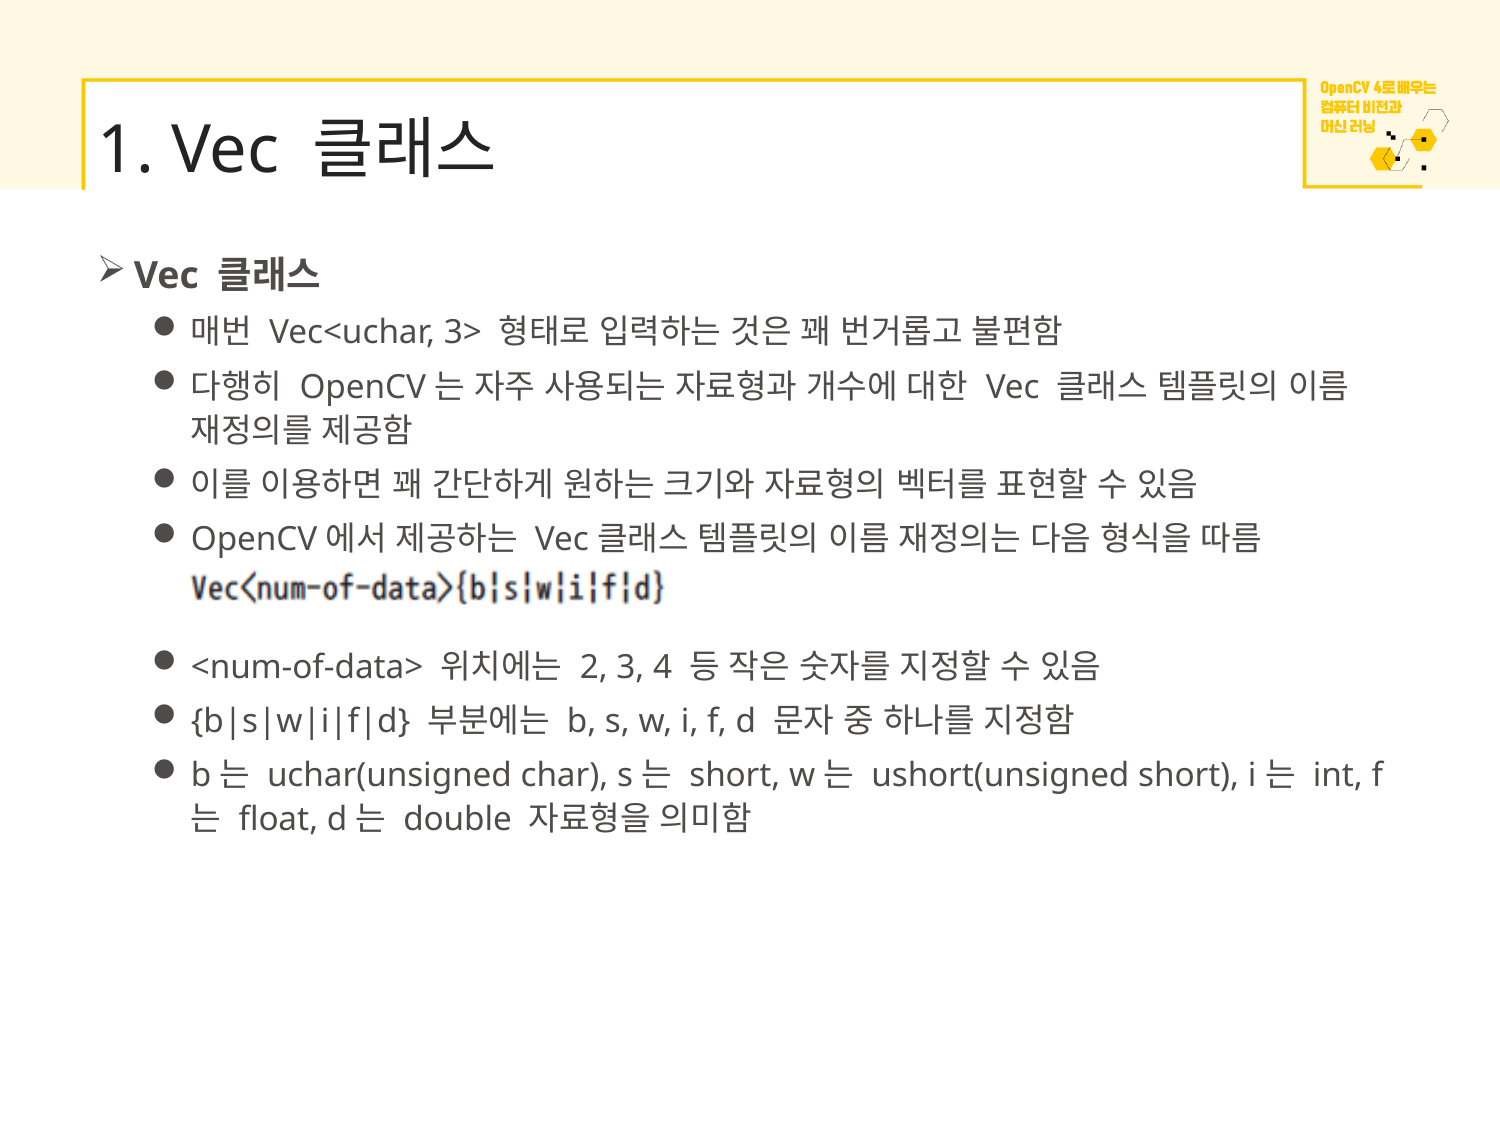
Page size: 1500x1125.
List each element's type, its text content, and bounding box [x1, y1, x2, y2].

list Vec 클래스 매번 Vec<uchar, 3> 형태로 입력하는 것은 꽤 번거롭고 불편함 다행히 OpenCV는 자주 사용되는 자료형과 개수에 대한 Vec 클래스 템플릿의 이름 재정의를 제공함 이를 이용하면 꽤 간단하게 원하는 크기와 자료형의 벡터를 표현할 수 있음 OpenCV에서 제공하는 Vec클래스 템플릿의 이름 재정의는 다음 형식을 따름 <num-of-data> 위치에는 2, 3, 4 등 작은 숫자를 지정할 수 있음 {b|s|w|i|f|d} 부분에는 b, s, w, i, f, d 문자 중 하나를 지정함 b는 uchar(unsigned char), s는 short, w는 ushort(unsigned short), i는 int, f는 float, d는 double 자료형을 의미함 [81, 239, 1412, 1054]
title 1. Vec 클래스 [82, 61, 1413, 193]
picture [0, 0, 1500, 1125]
